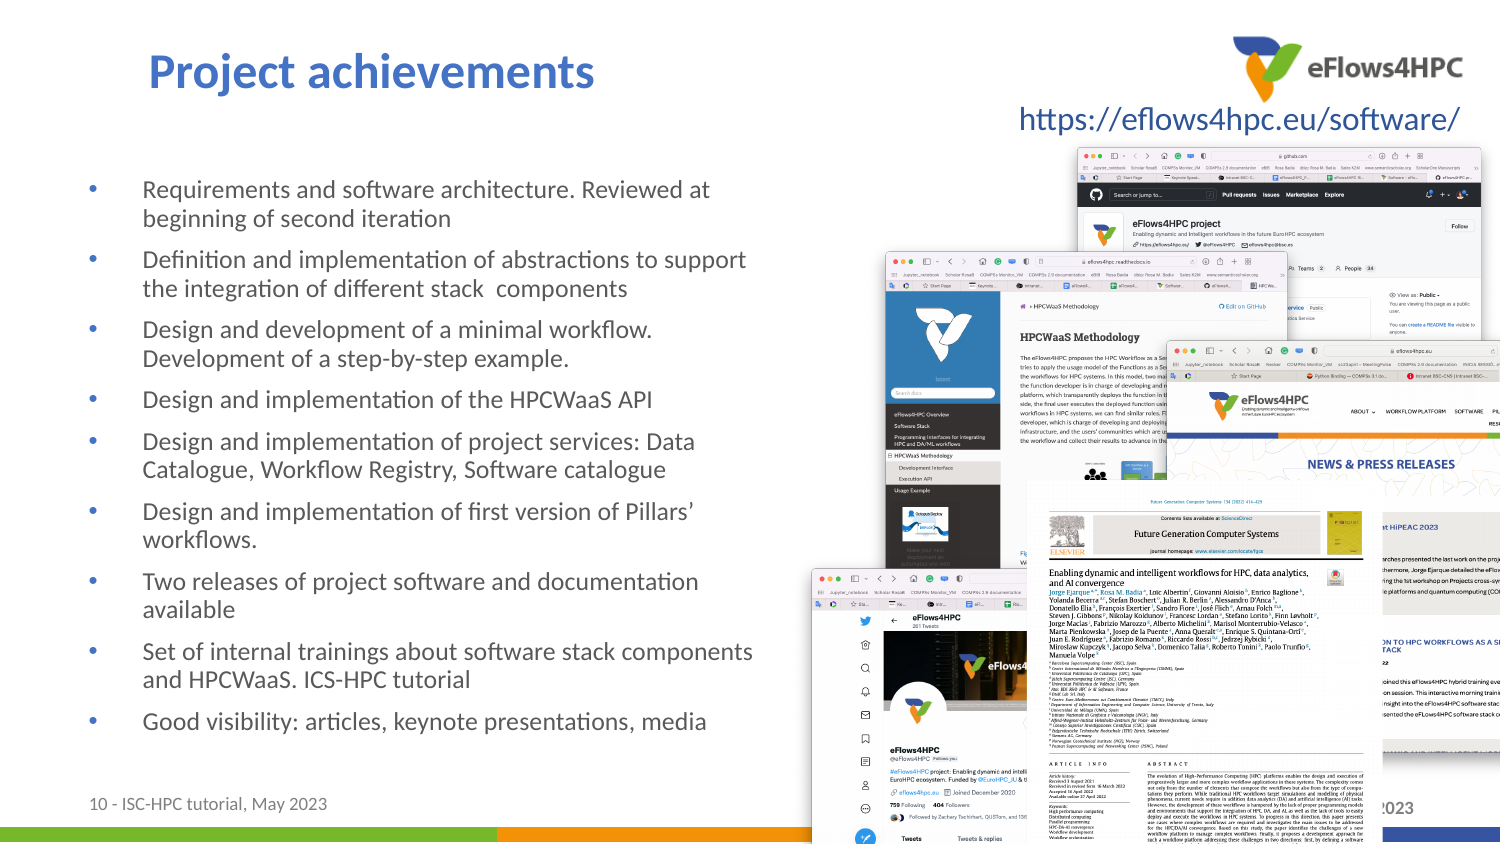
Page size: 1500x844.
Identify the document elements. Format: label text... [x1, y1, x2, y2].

list Requirements and software architecture. Reviewed at beginning of second iteration Definition and implementation of abstractions to support the integration of different stack components Design and development of a minimal workflow. Development of a step-by-step example. Design and implementation of the HPCWaaS API Design and implementation of project services: Data Catalogue, Workflow Registry, Software catalogue Design and implementation of first version of Pillars’ workflows. Two releases of project software and documentation available Set of internal trainings about software stack components and HPCWaaS. ICS-HPC tutorial Good visibility: articles, keynote presentations, media [73, 169, 805, 749]
picture [1202, 23, 1487, 89]
text_box https://eflows4hpc.eu/software/ [1004, 89, 1500, 145]
picture [789, 134, 1500, 844]
title Project achievements [134, 38, 1212, 110]
